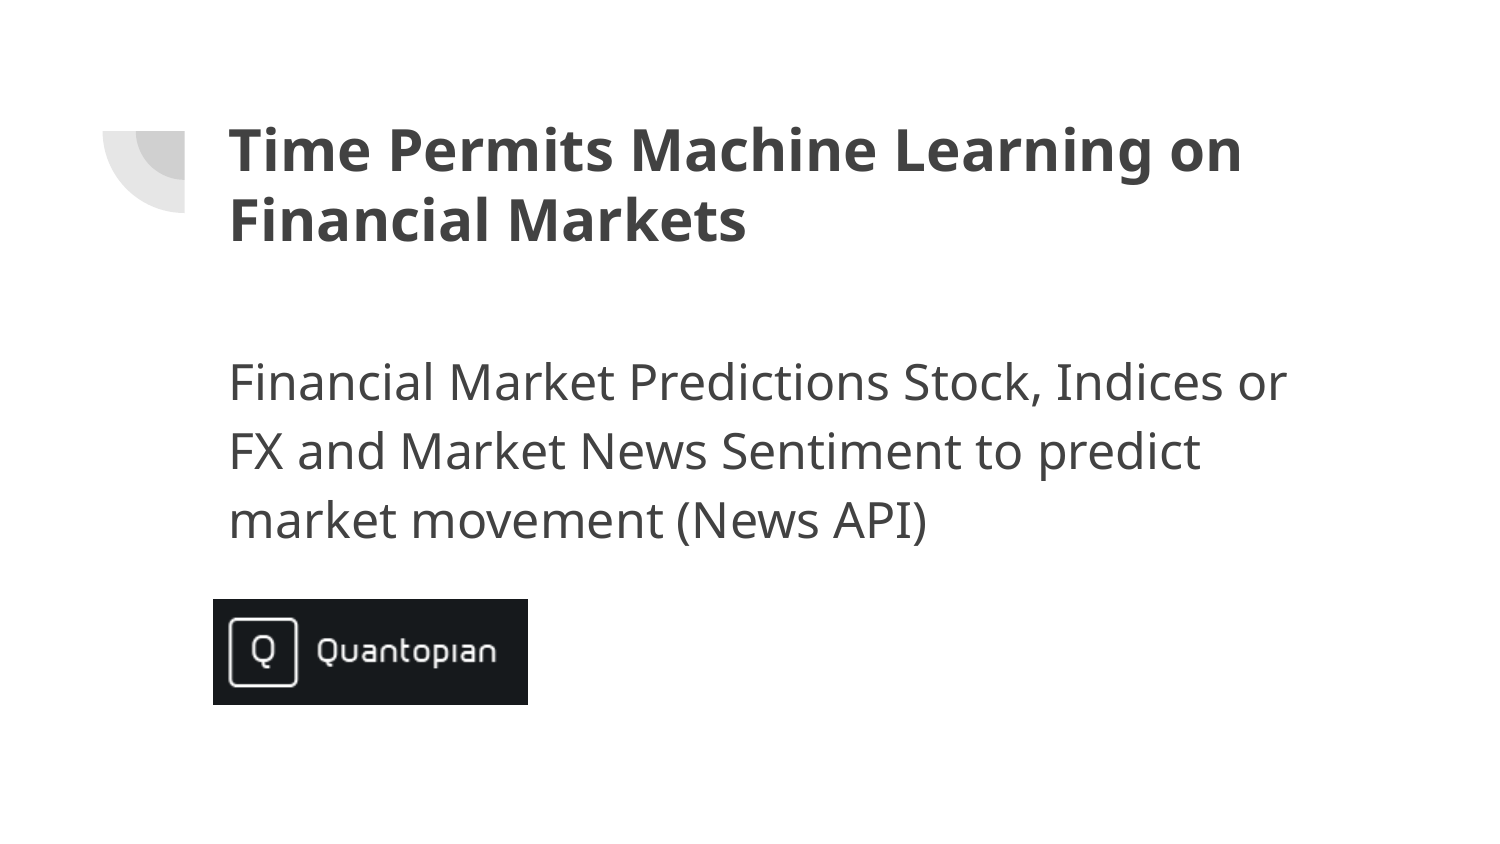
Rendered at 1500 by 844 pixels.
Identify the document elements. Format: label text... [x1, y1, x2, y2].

picture [213, 599, 529, 705]
list Financial Market Predictions Stock, Indices or FX and Market News Sentiment to predict market movement (News API) [213, 326, 1368, 744]
title Time Permits Machine Learning on Financial Markets [213, 98, 1368, 263]
